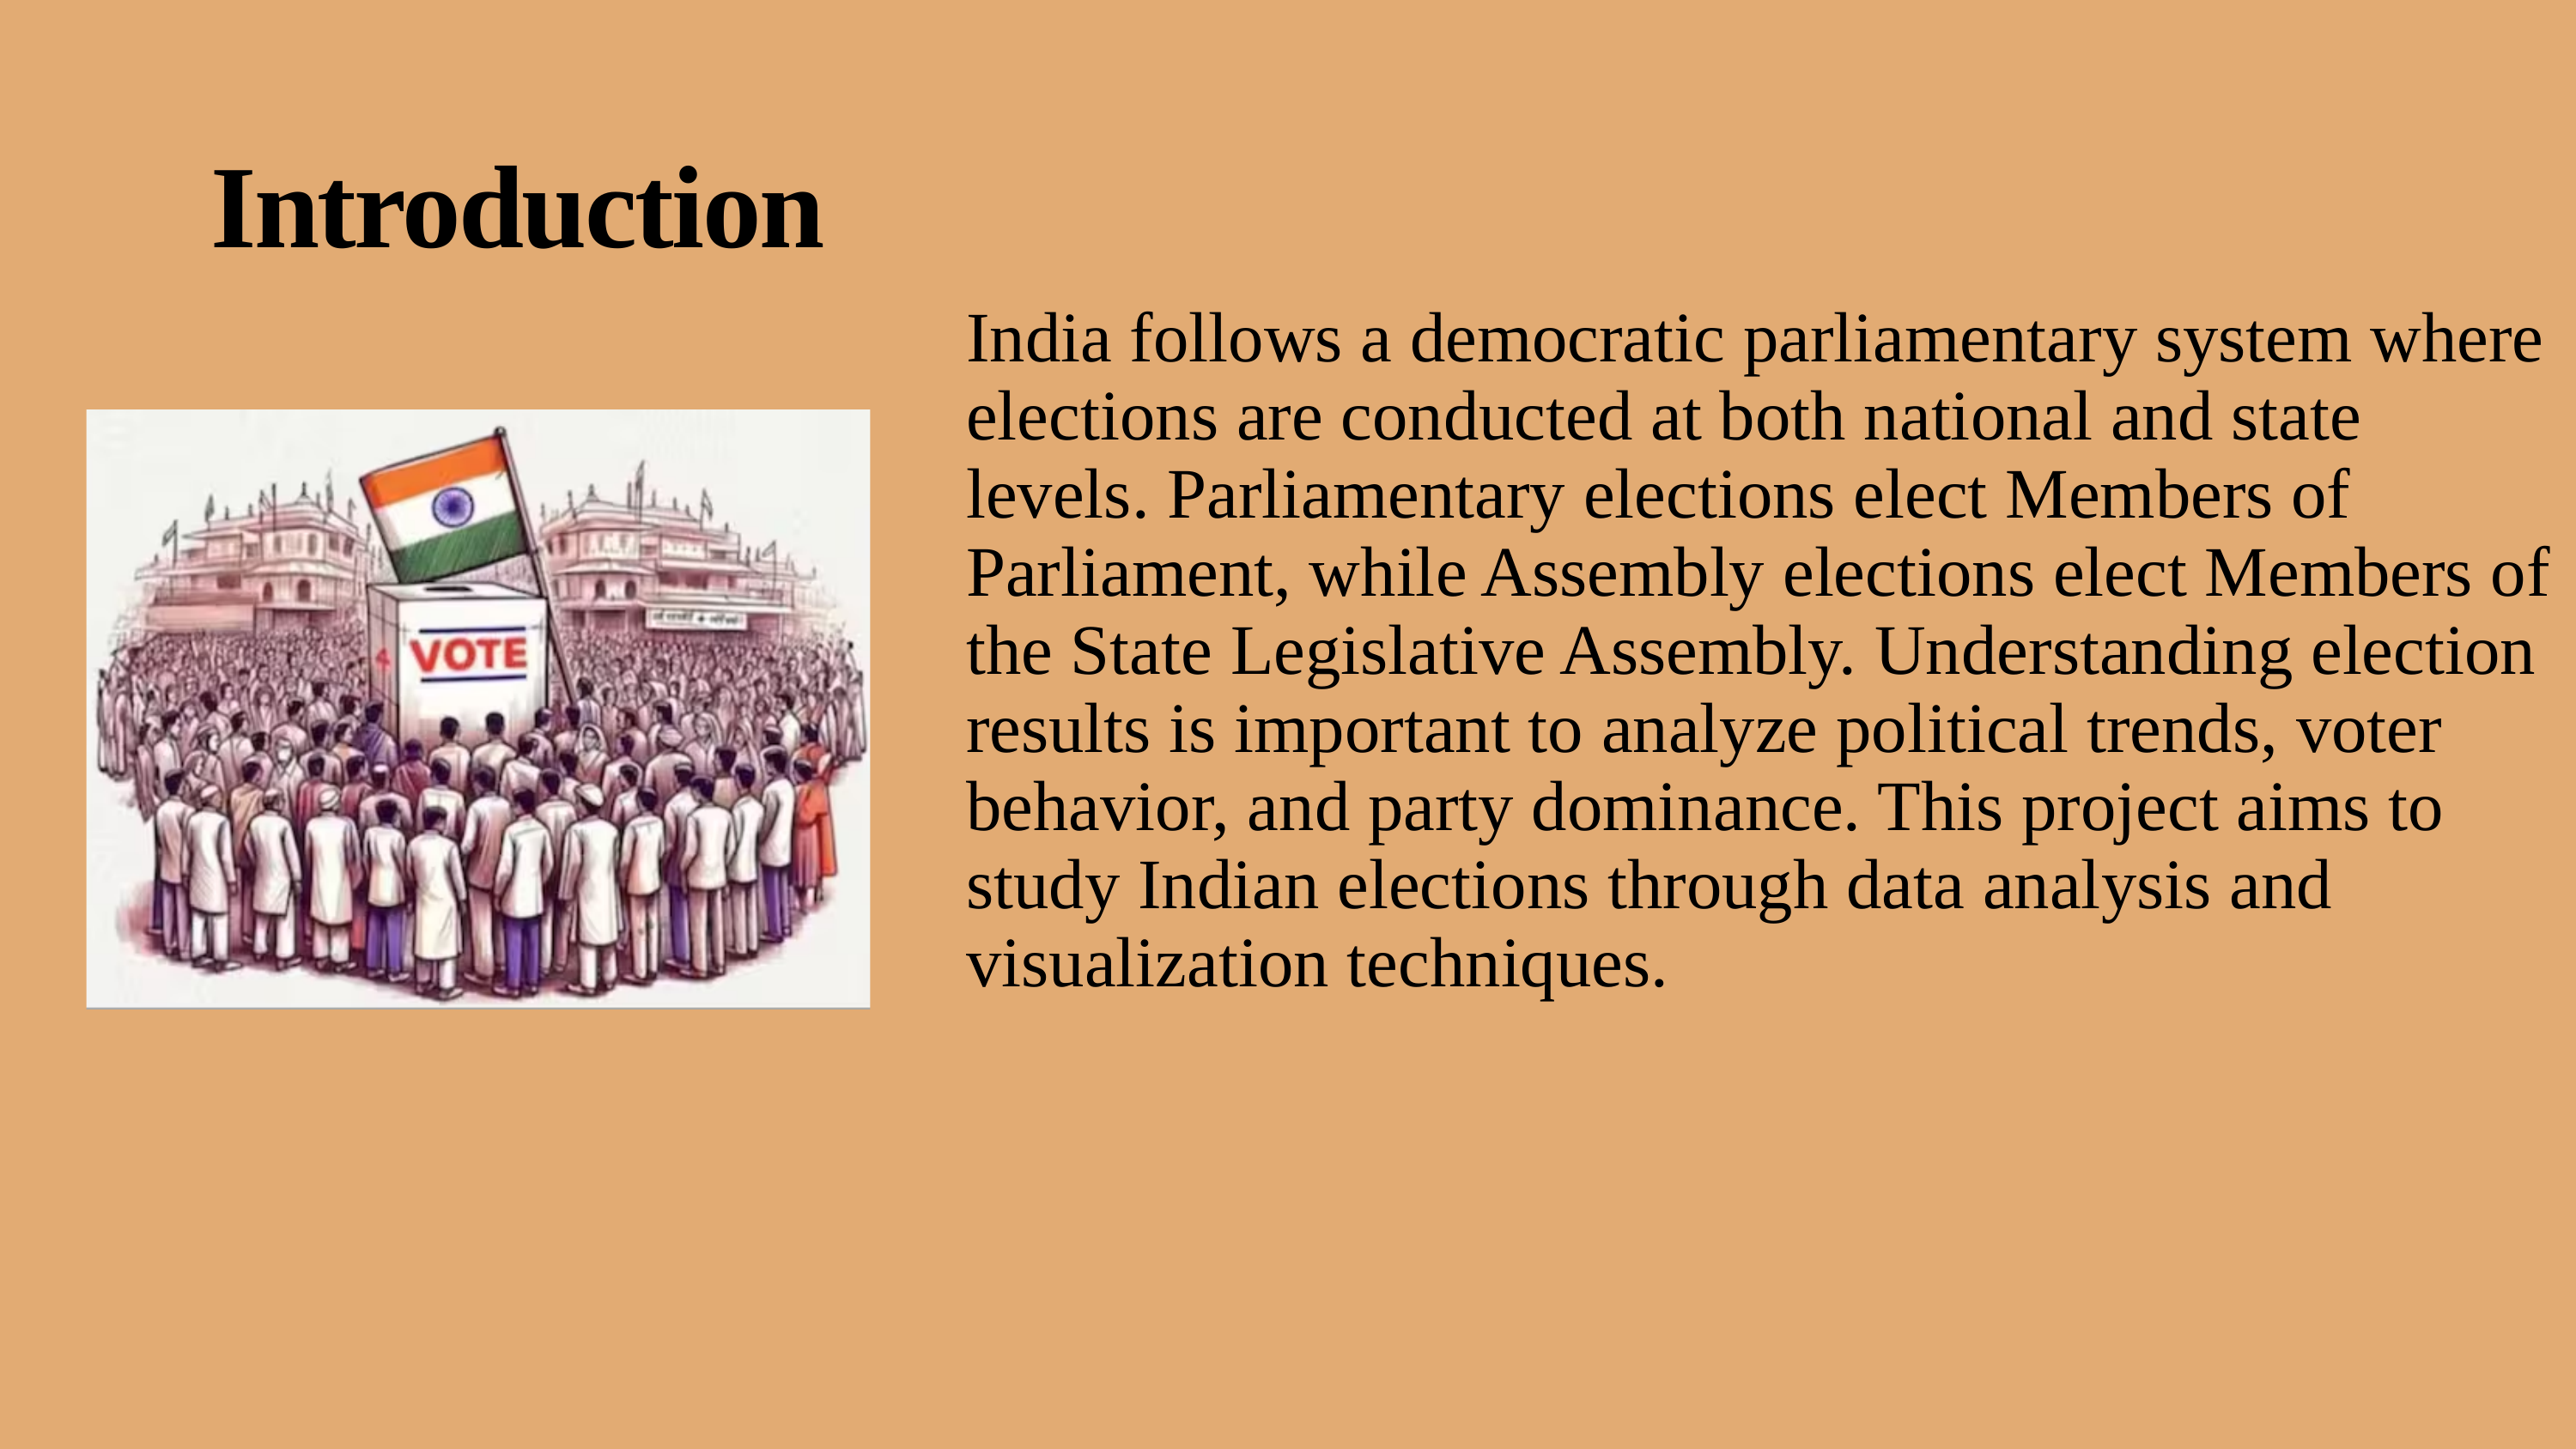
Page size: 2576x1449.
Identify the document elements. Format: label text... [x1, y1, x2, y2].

text_box [86, 409, 871, 1010]
text_box Introduction [144, 106, 891, 272]
text_box India follows a democratic parliamentary system where elections are conducted at both national and state levels. Parliamentary elections elect Members of Parliament, while Assembly elections elect Members of the State Legislative Assembly. Understanding election results is important to analyze political trends, voter behavior, and party dominance. This project aims to study Indian elections through data analysis and visualization techniques. [966, 298, 2555, 1001]
